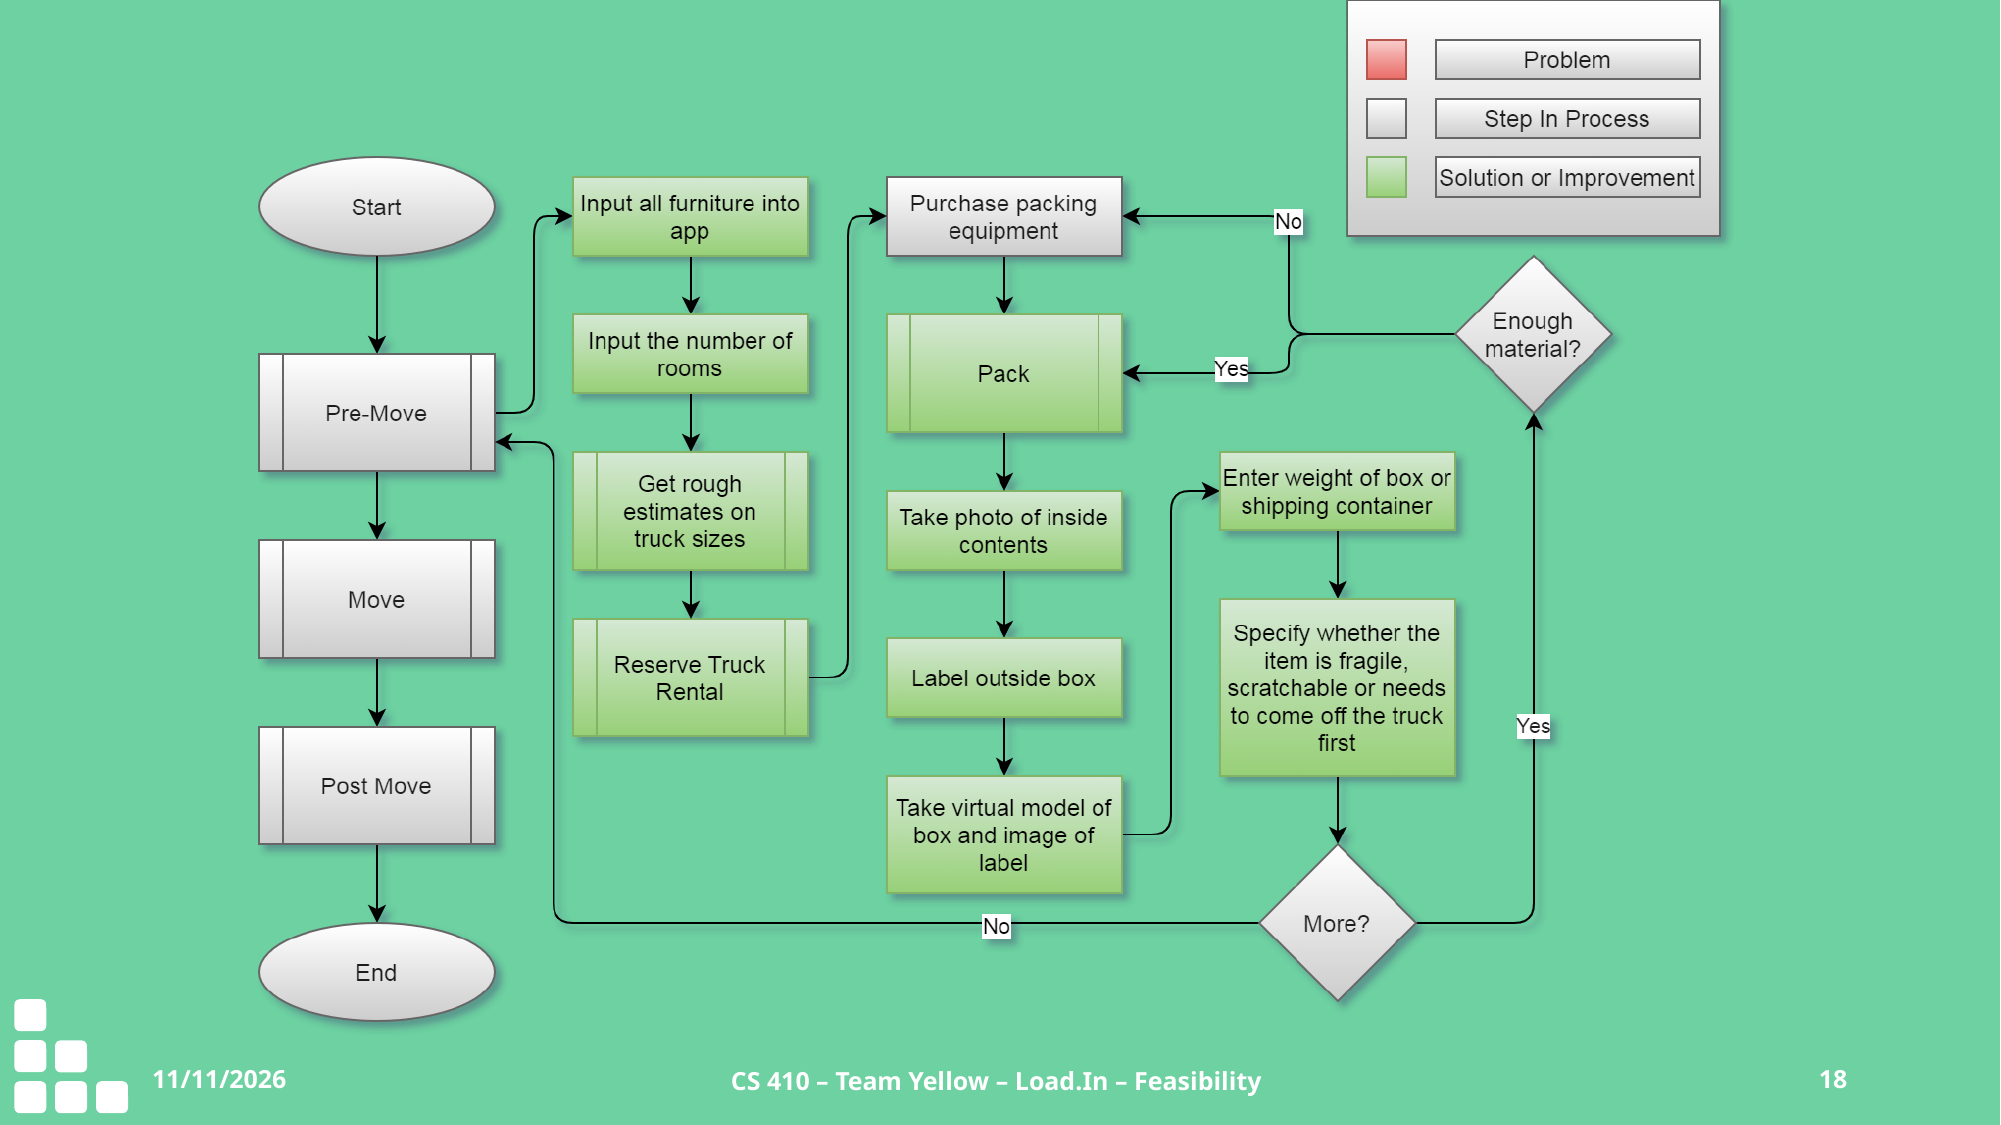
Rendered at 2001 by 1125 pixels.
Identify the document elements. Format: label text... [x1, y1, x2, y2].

text_box 11/3/2020 [137, 1035, 588, 1125]
text_box CS 410 – Team Yellow – Load.In – Feasibility [662, 1052, 1338, 1125]
picture [257, 0, 1742, 1043]
text_box 18 [1412, 1035, 1863, 1125]
